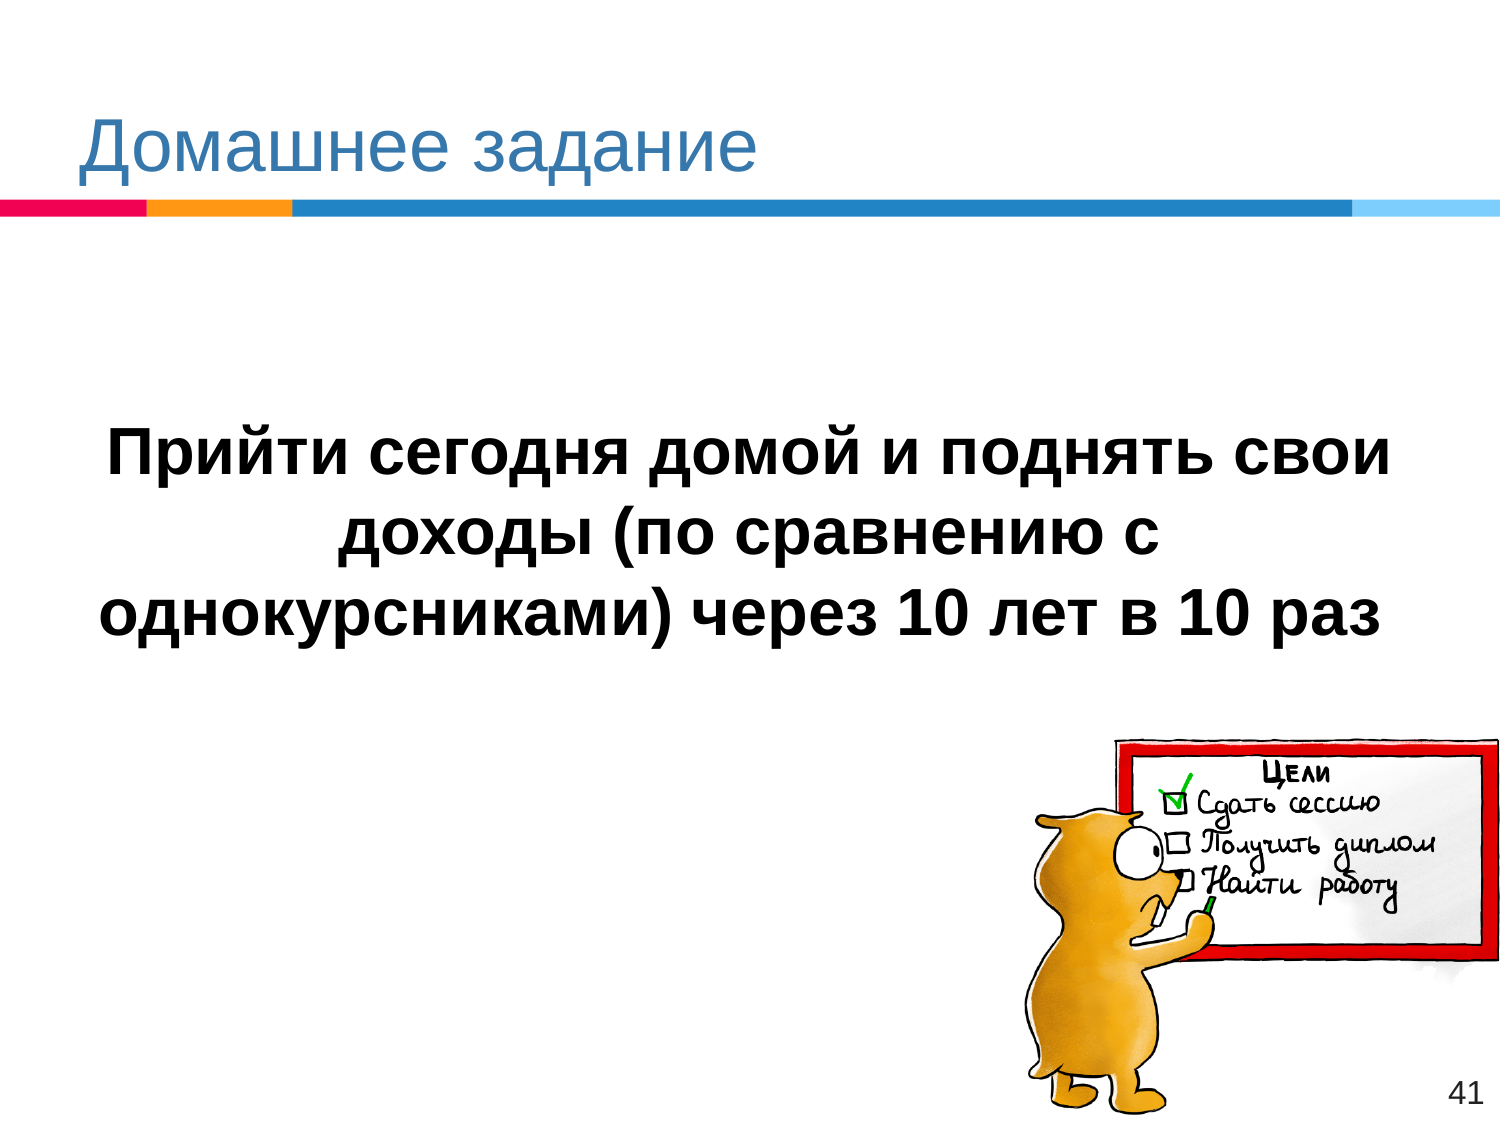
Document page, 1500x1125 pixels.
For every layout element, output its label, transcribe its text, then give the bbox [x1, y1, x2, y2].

title Домашнее задание [64, 6, 1316, 184]
list Прийти сегодня домой и поднять свои доходы (по сравнению с однокурсниками) через 10 лет в 10 раз [53, 184, 1447, 953]
picture [1024, 738, 1500, 1115]
